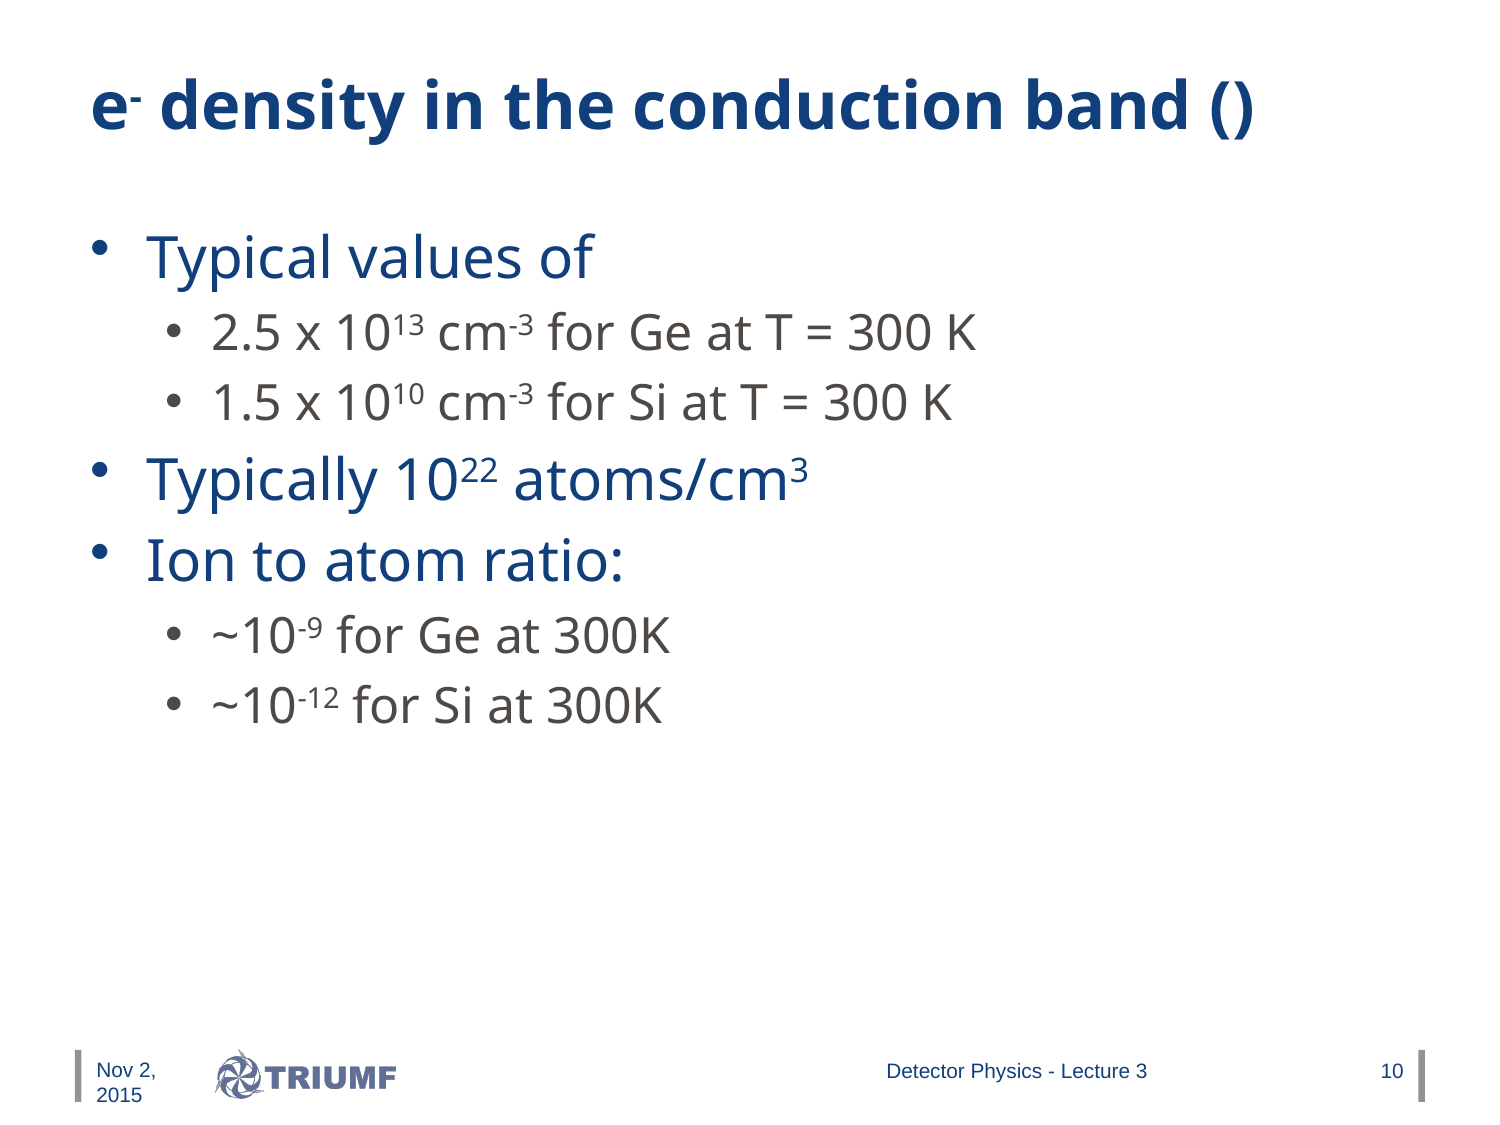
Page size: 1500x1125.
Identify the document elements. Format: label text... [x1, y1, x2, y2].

footer Detector Physics - Lecture 3 [394, 1049, 1163, 1125]
slide_number 10 [1182, 1049, 1419, 1125]
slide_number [81, 1048, 213, 1125]
